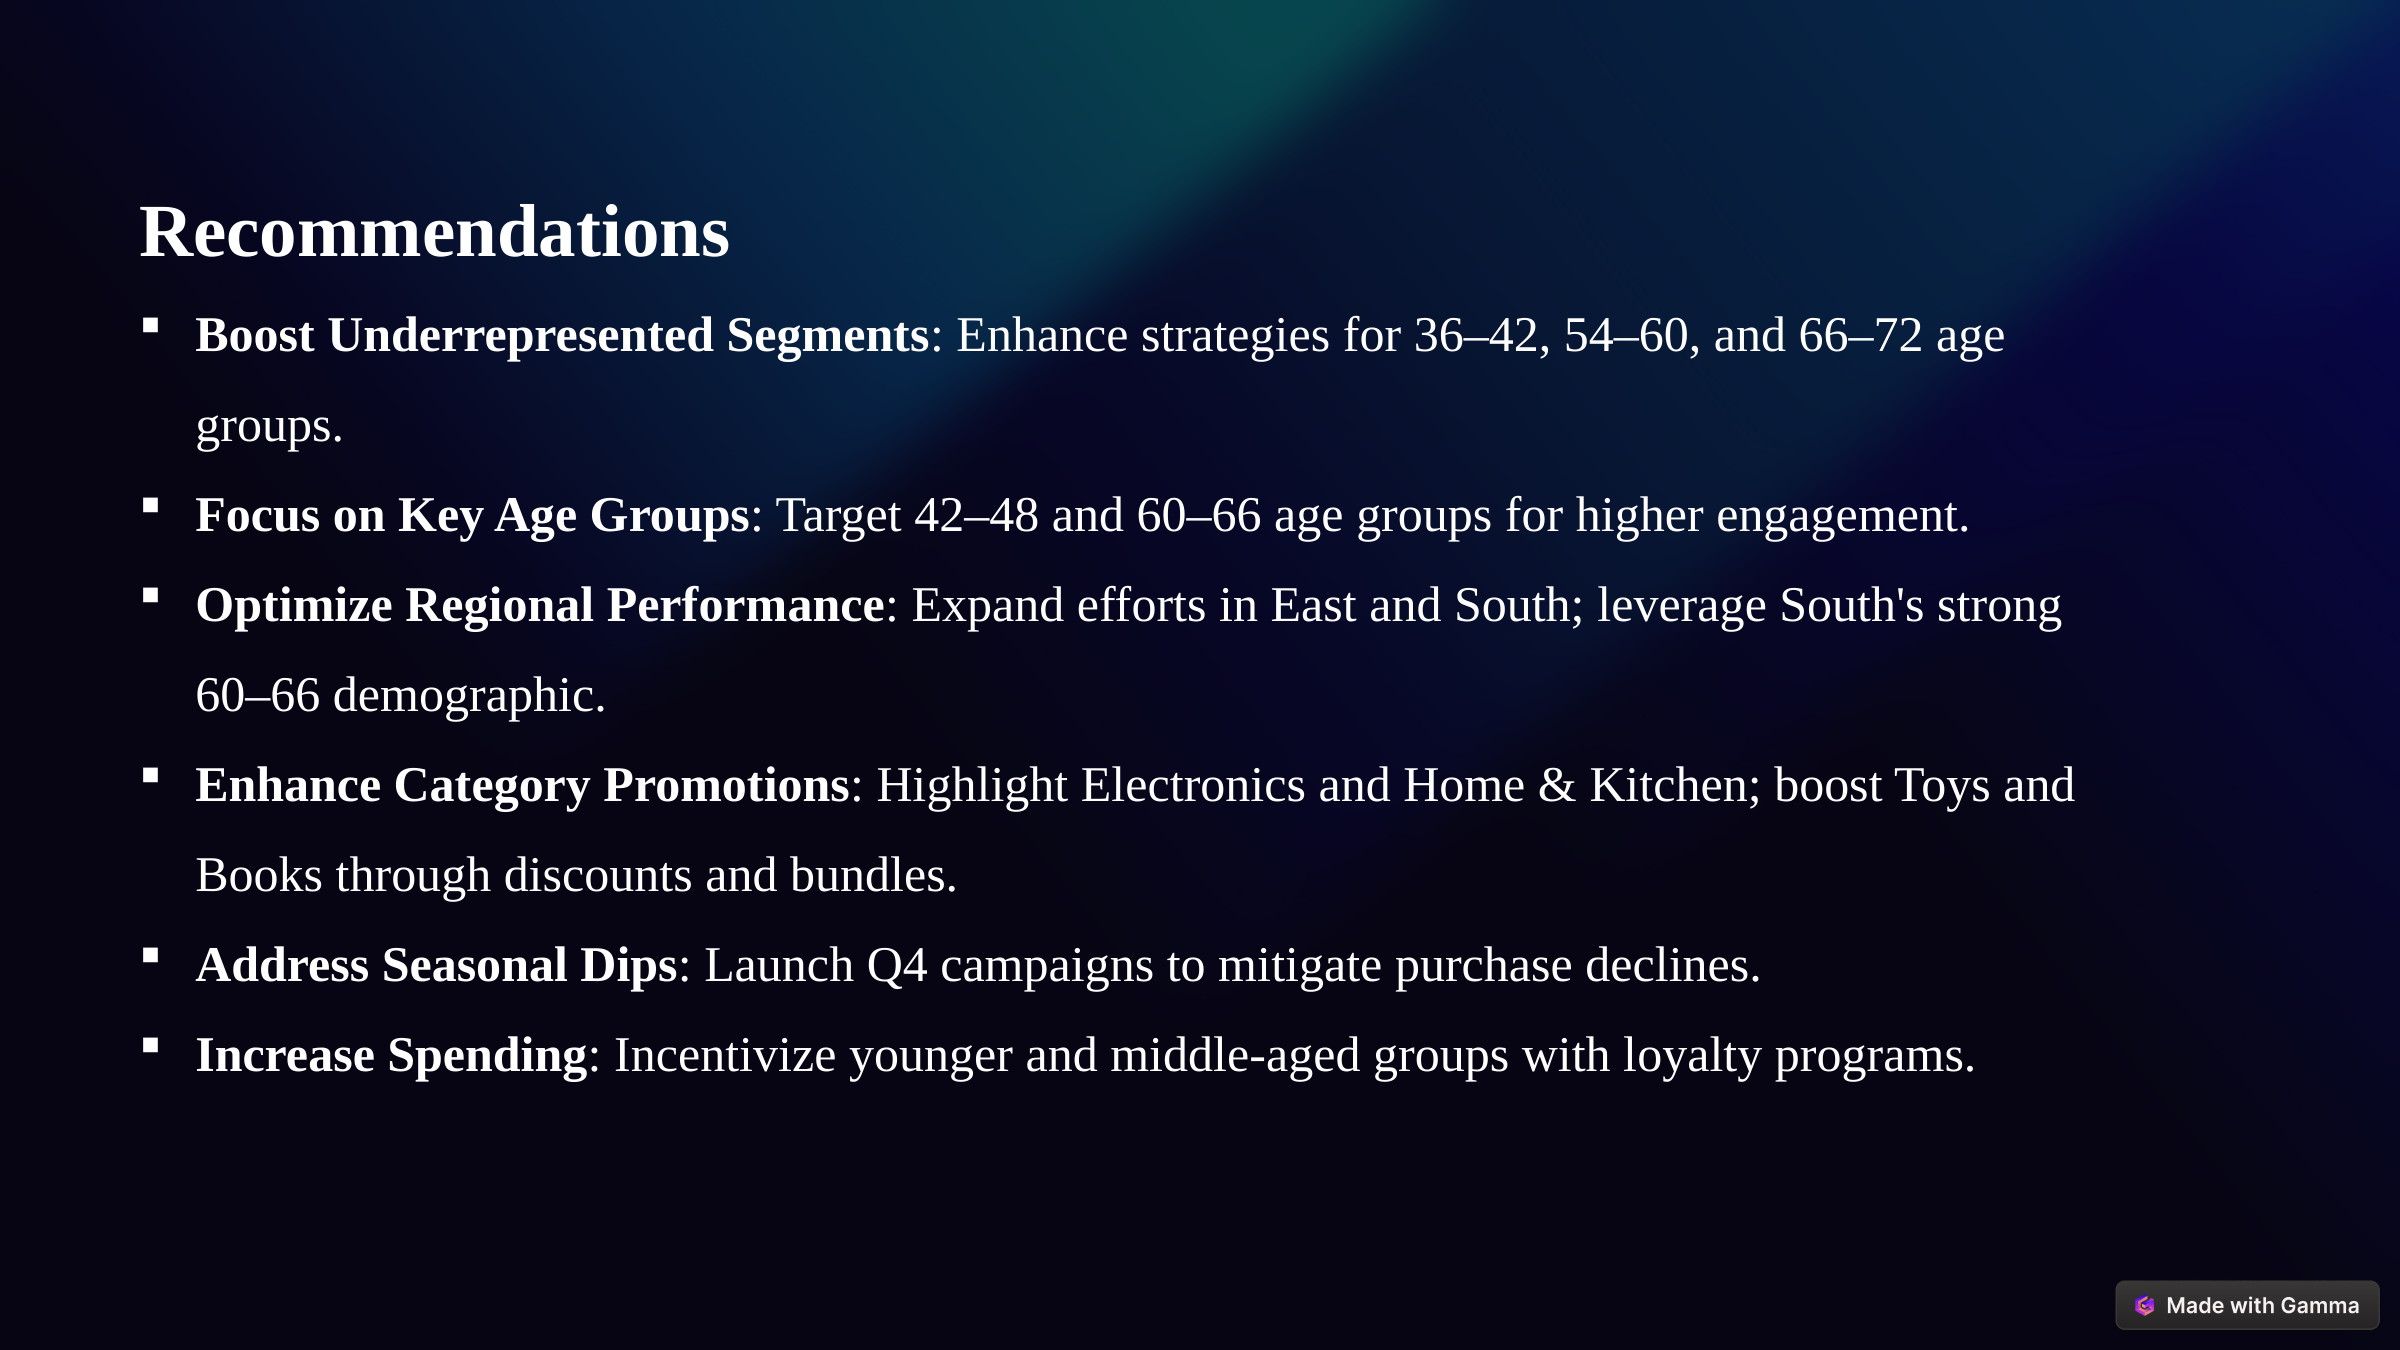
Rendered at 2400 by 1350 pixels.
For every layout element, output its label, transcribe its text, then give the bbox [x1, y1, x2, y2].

text_box Recommendations Boost Underrepresented Segments: Enhance strategies for 36–42, 54–60, and 66–72 age groups. Focus on Key Age Groups: Target 42–48 and 60–66 age groups for higher engagement. Optimize Regional Performance: Expand efforts in East and South; leverage South's strong 60–66 demographic. Enhance Category Promotions: Highlight Electronics and Home & Kitchen; boost Toys and Books through discounts and bundles. Address Seasonal Dips: Launch Q4 campaigns to mitigate purchase declines. Increase Spending: Incentivize younger and middle-aged groups with loyalty programs. [124, 129, 2162, 1089]
picture [2106, 1271, 2389, 1339]
